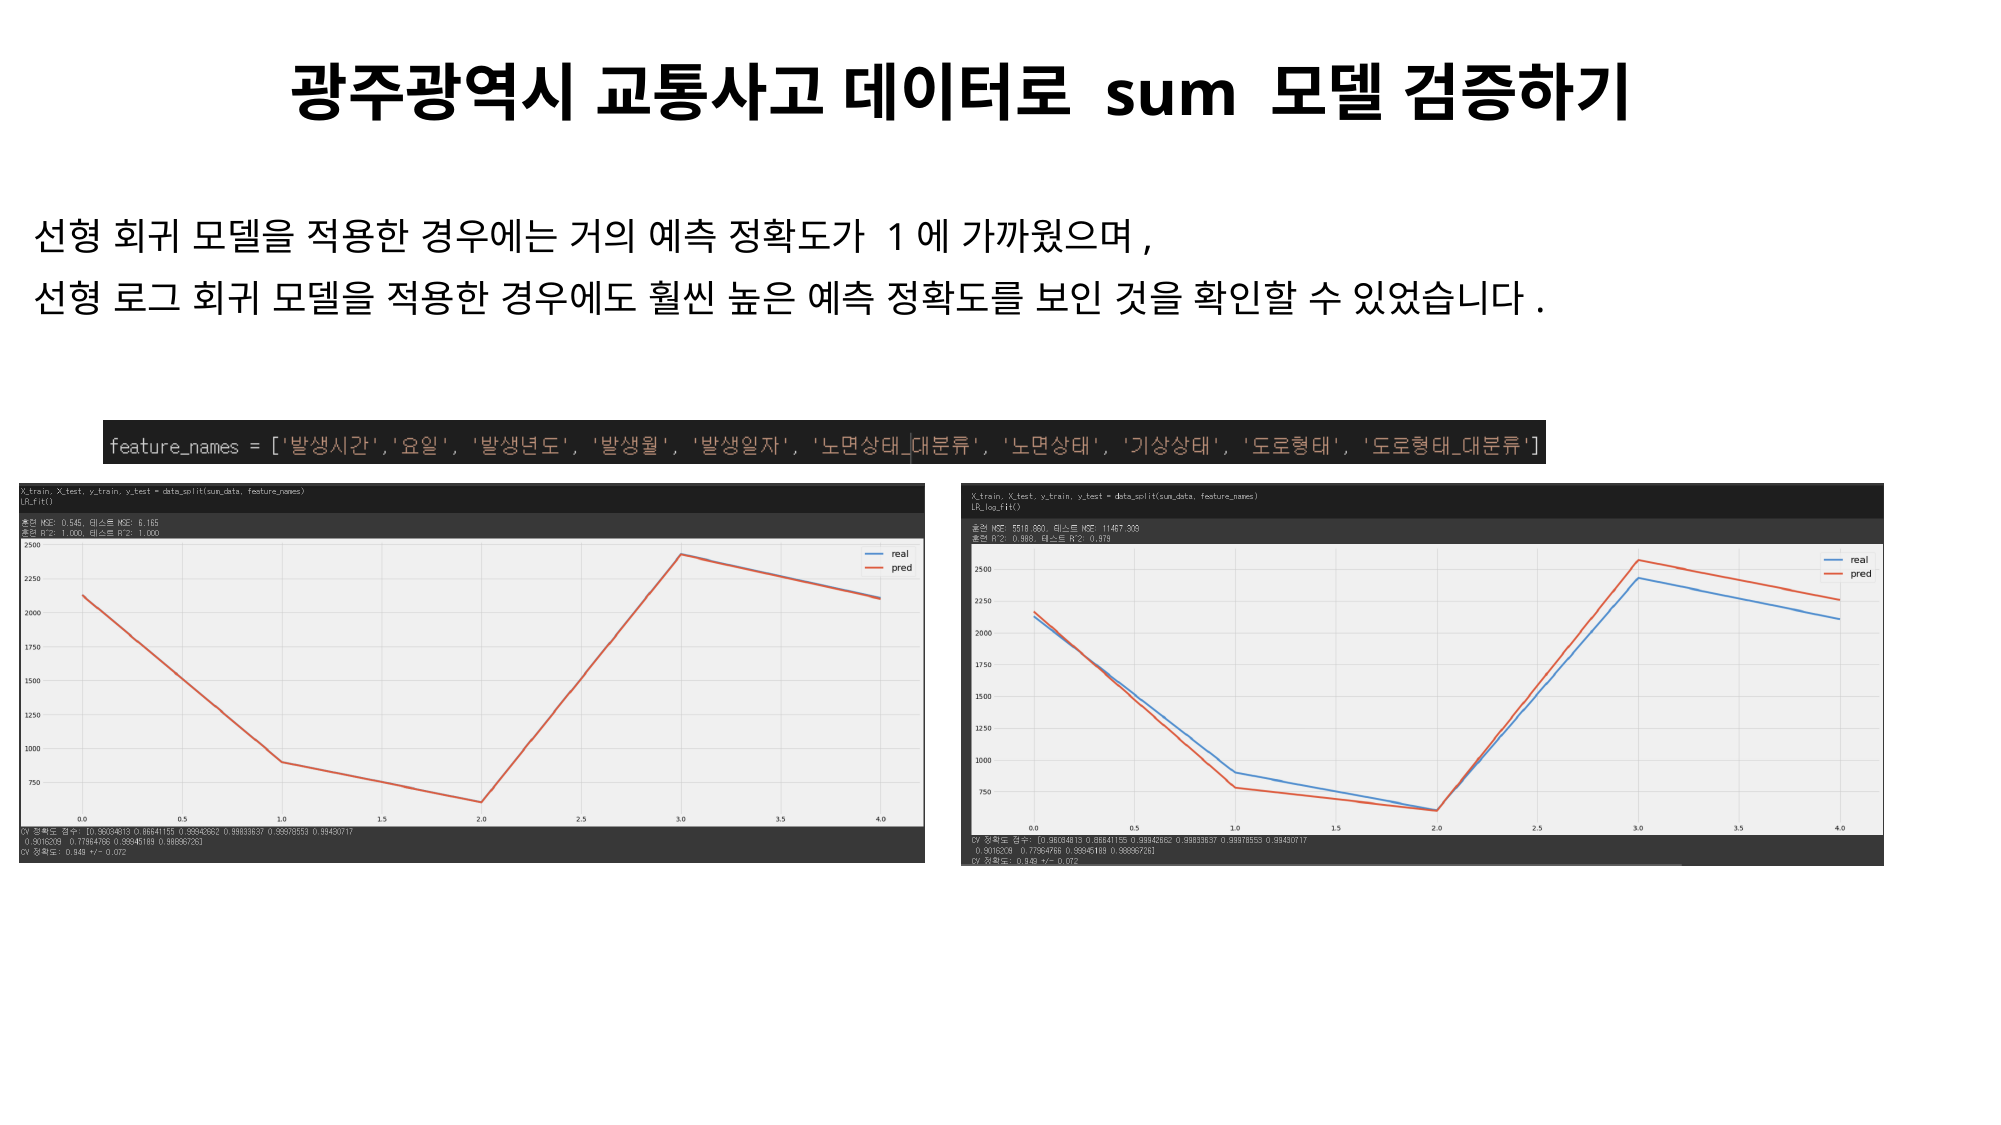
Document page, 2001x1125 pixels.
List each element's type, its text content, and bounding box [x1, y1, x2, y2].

picture [103, 420, 1546, 464]
text_box 광주광역시 교통사고 데이터로 sum 모델 검증하기 [0, 0, 1924, 137]
picture [961, 483, 1884, 866]
subtitle 선형 회귀 모델을 적용한 경우에는 거의 예측 정확도가 1에 가까웠으며, 선형 로그 회귀 모델을 적용한 경우에도 훨씬 높은 예측 정확도를 보인 것을 확인할 수 있었습니다. [19, 211, 1872, 954]
picture [18, 483, 925, 863]
